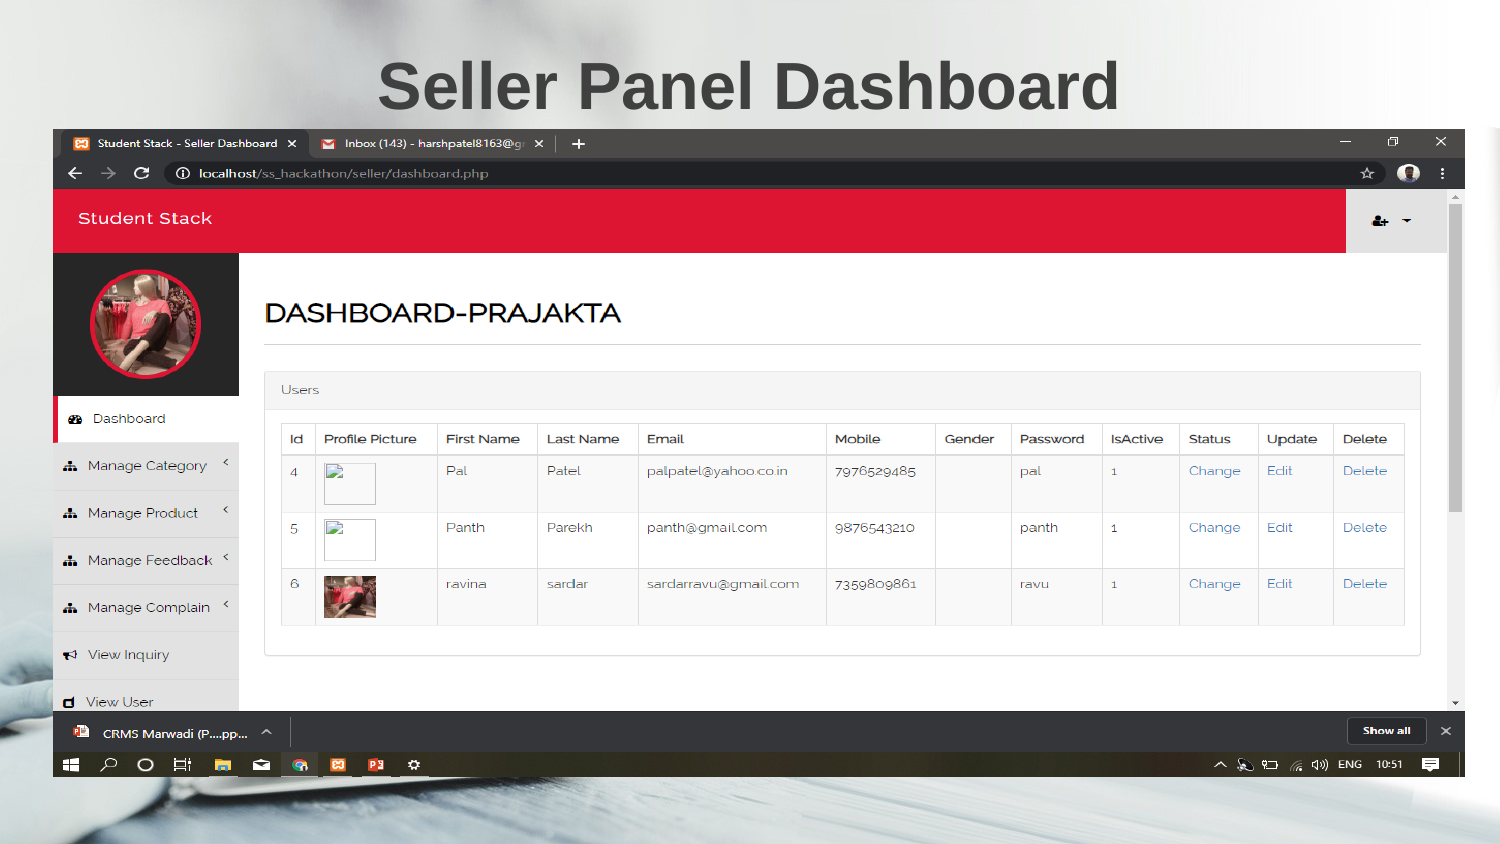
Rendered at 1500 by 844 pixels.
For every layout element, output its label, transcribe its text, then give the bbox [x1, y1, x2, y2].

picture [0, 0, 1500, 844]
list Seller Panel Dashboard [35, 35, 1465, 130]
